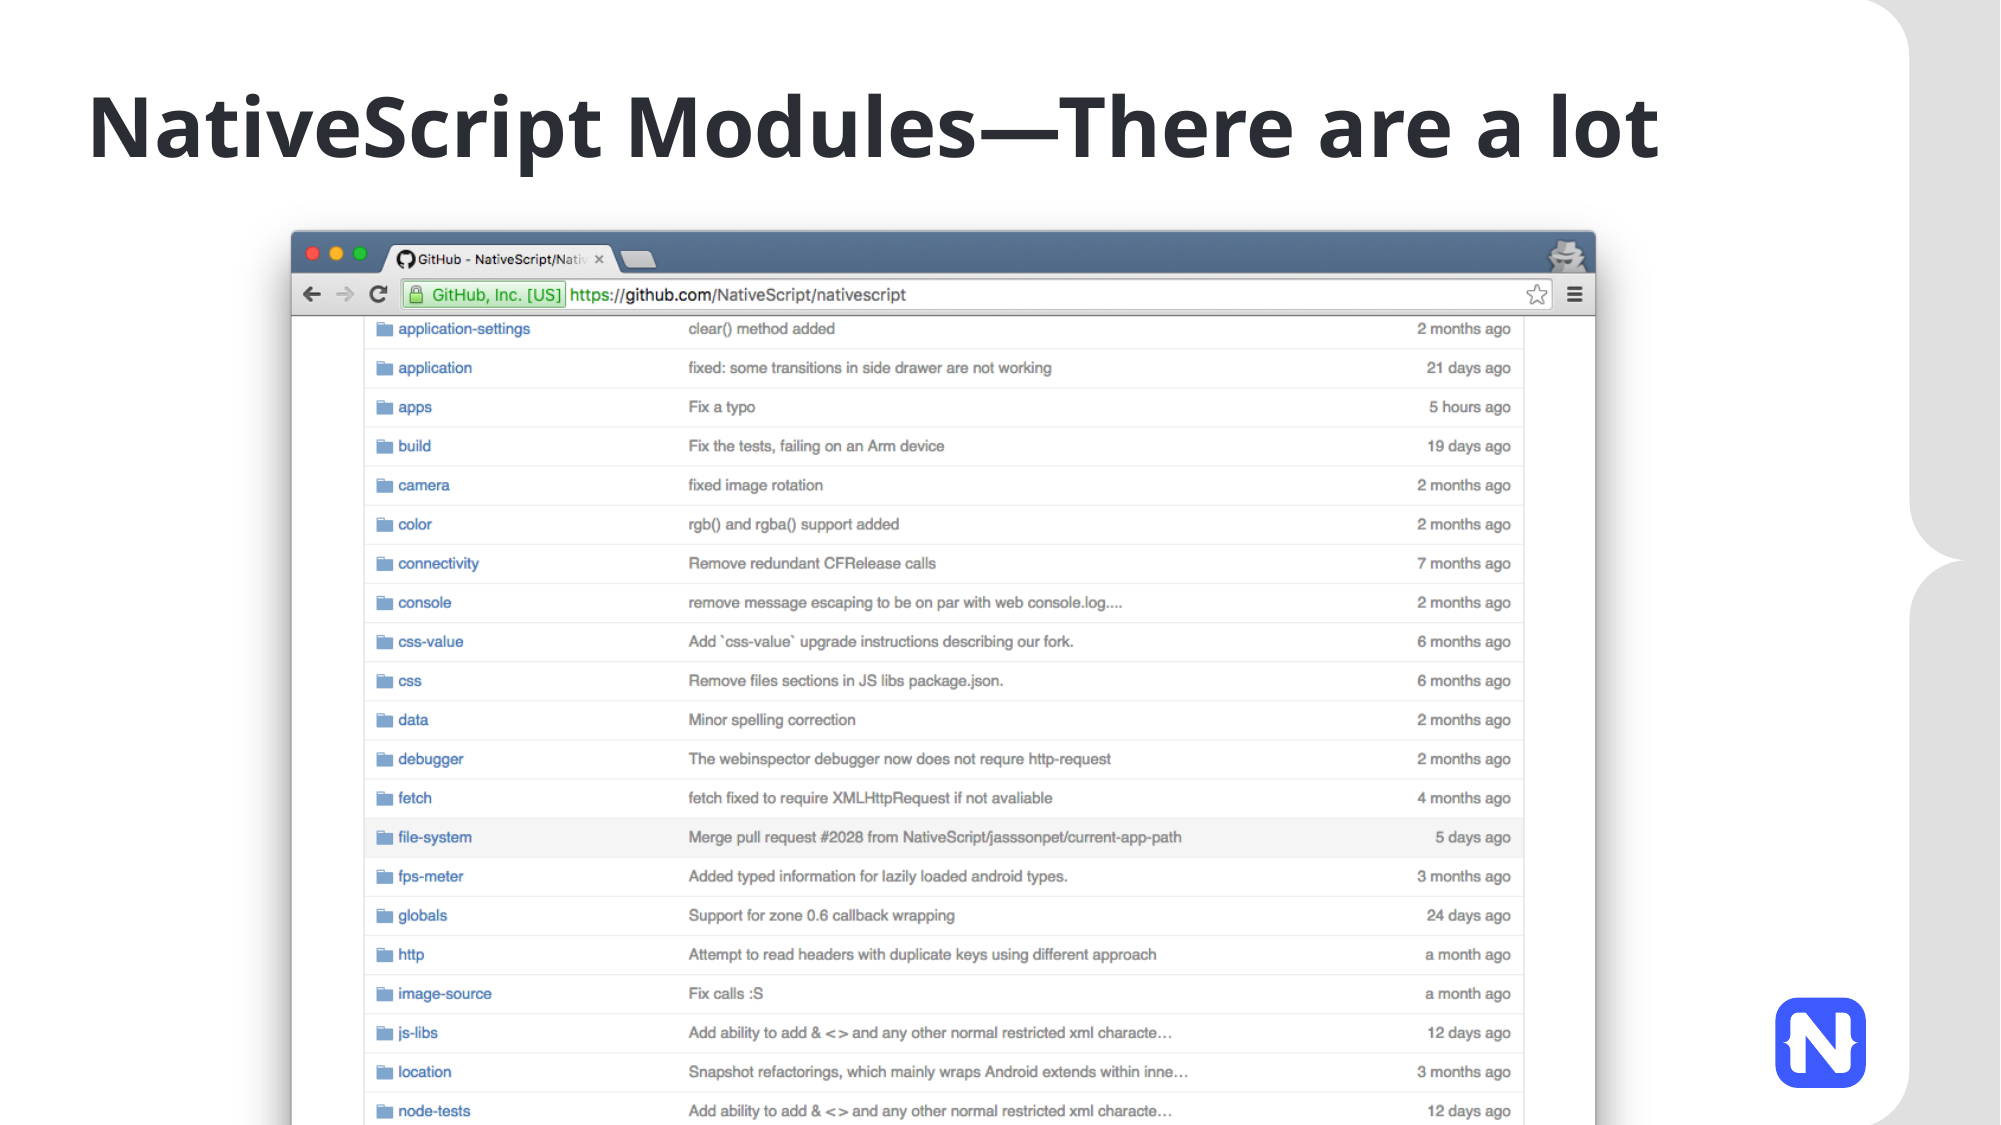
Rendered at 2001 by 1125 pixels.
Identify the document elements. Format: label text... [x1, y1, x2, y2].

picture [224, 193, 1662, 1125]
title NativeScript Modules—There are a lot [71, 85, 1932, 176]
